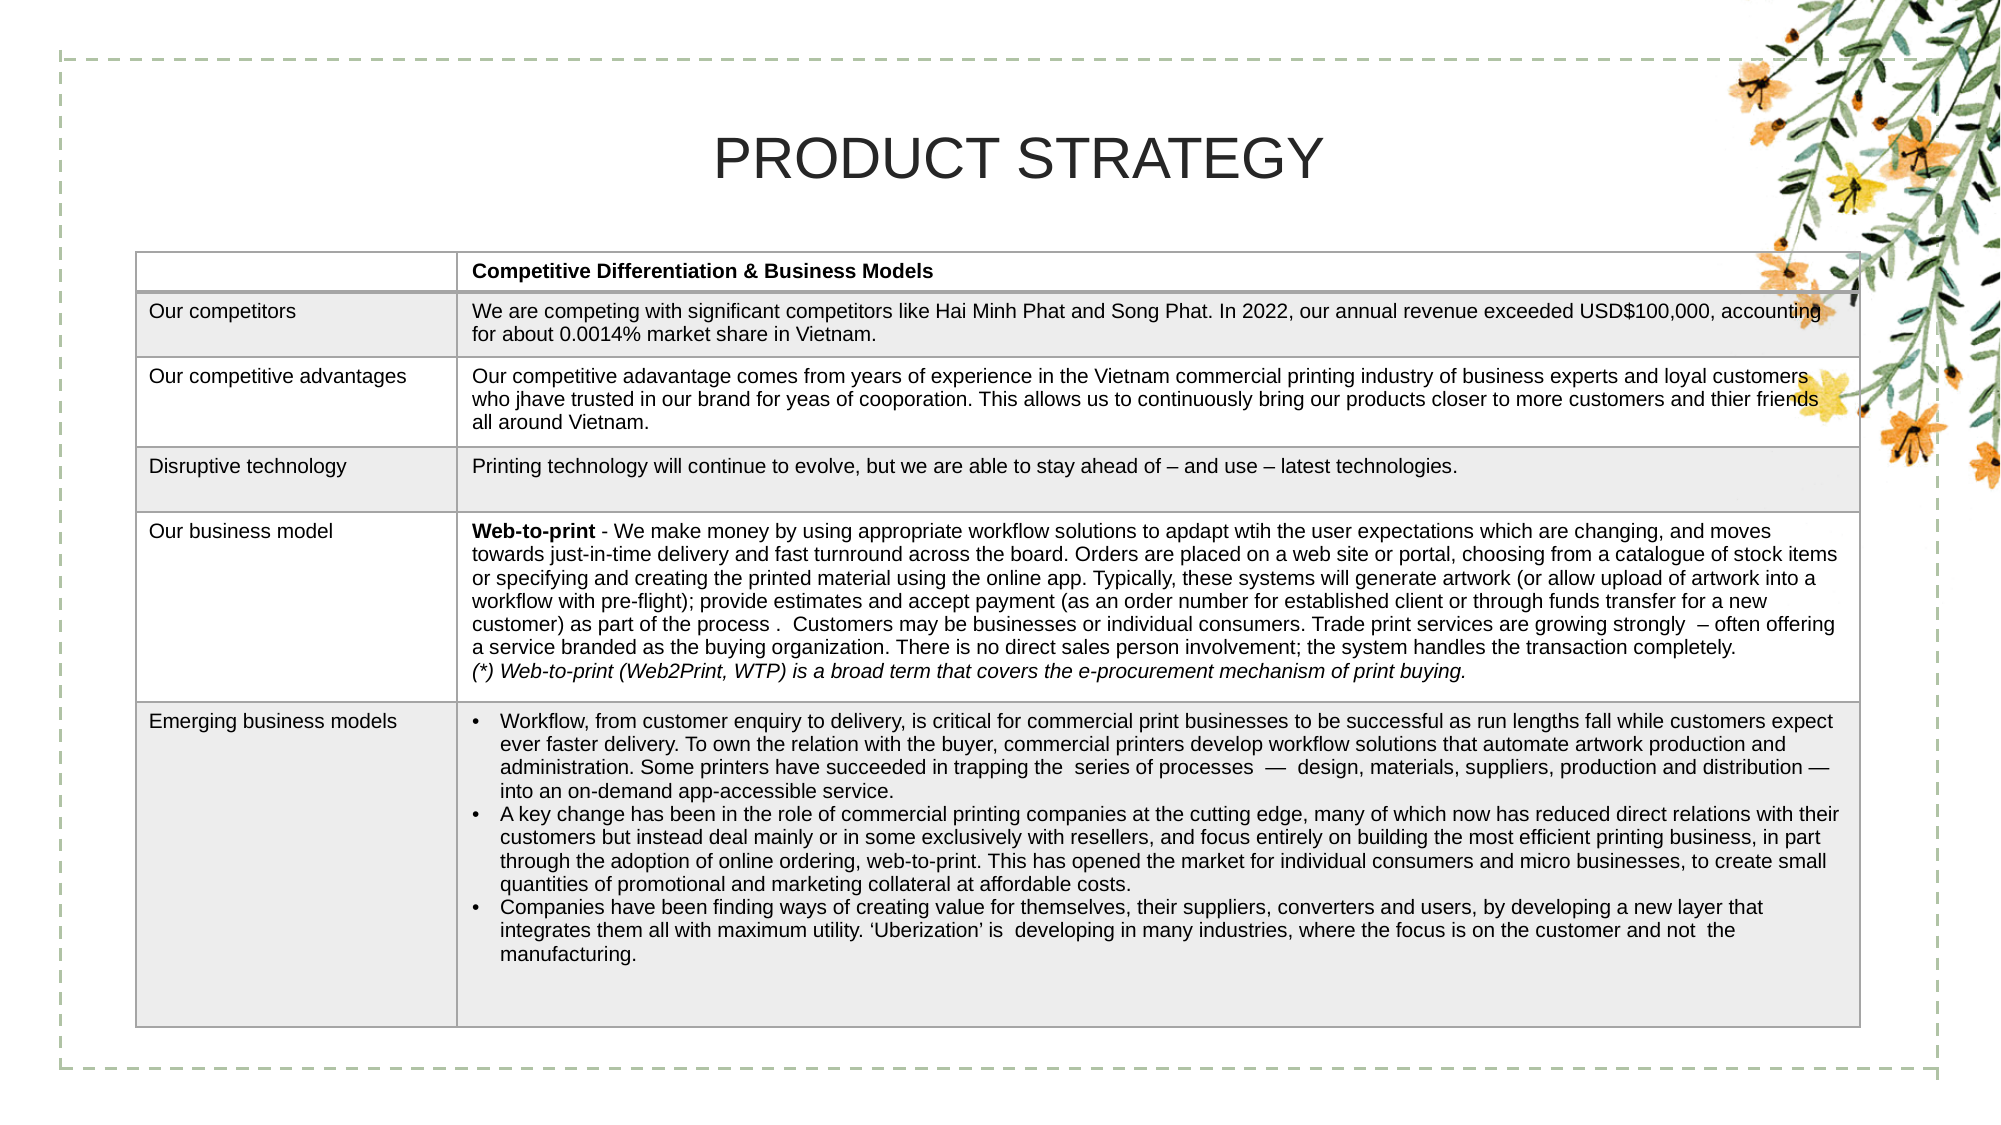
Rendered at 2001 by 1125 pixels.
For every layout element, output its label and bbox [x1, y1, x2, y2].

text_box [60, 49, 1941, 1082]
picture [1713, 0, 2000, 607]
